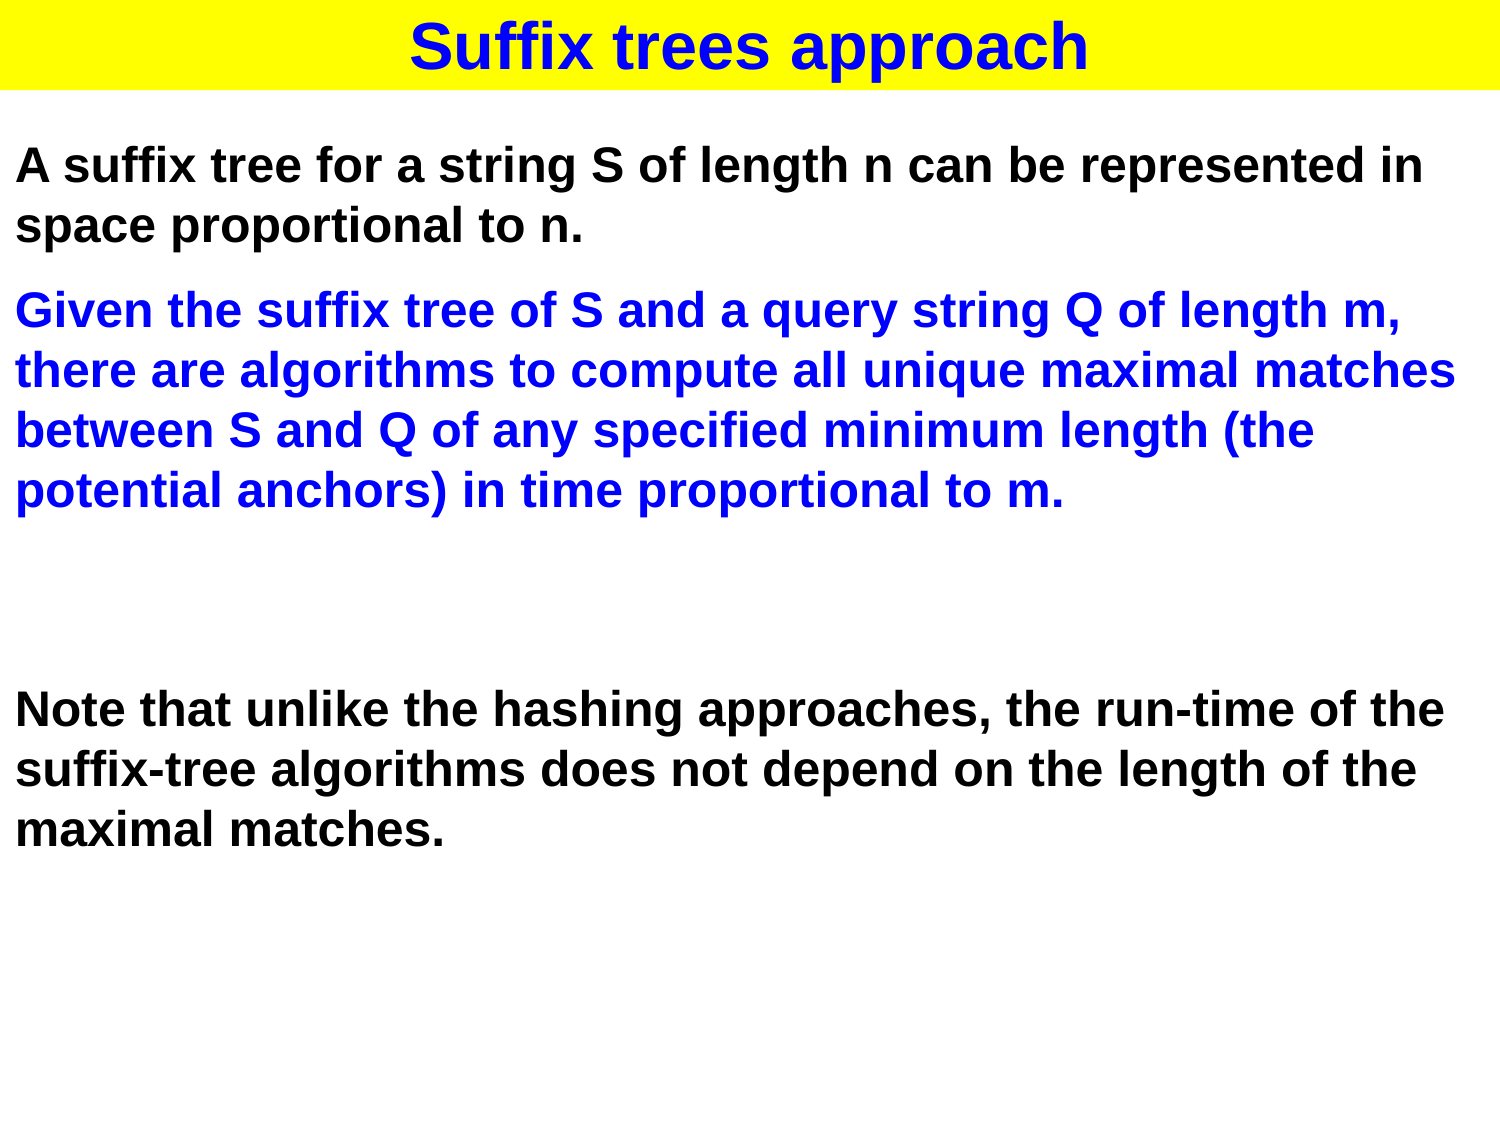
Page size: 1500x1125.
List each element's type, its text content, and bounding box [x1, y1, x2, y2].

text_box Suffix trees approach [0, 0, 1500, 91]
text_box Note that unlike the hashing approaches, the run-time of the suffix-tree algorithms does not depend on the length of the maximal matches. [0, 668, 1500, 864]
text_box A suffix tree for a string S of length n can be represented in space proportional to n. Given the suffix tree of S and a query string Q of length m, there are algorithms to compute all unique maximal matches between S and Q of any specified minimum length (the potential anchors) in time proportional to m. [0, 125, 1500, 526]
